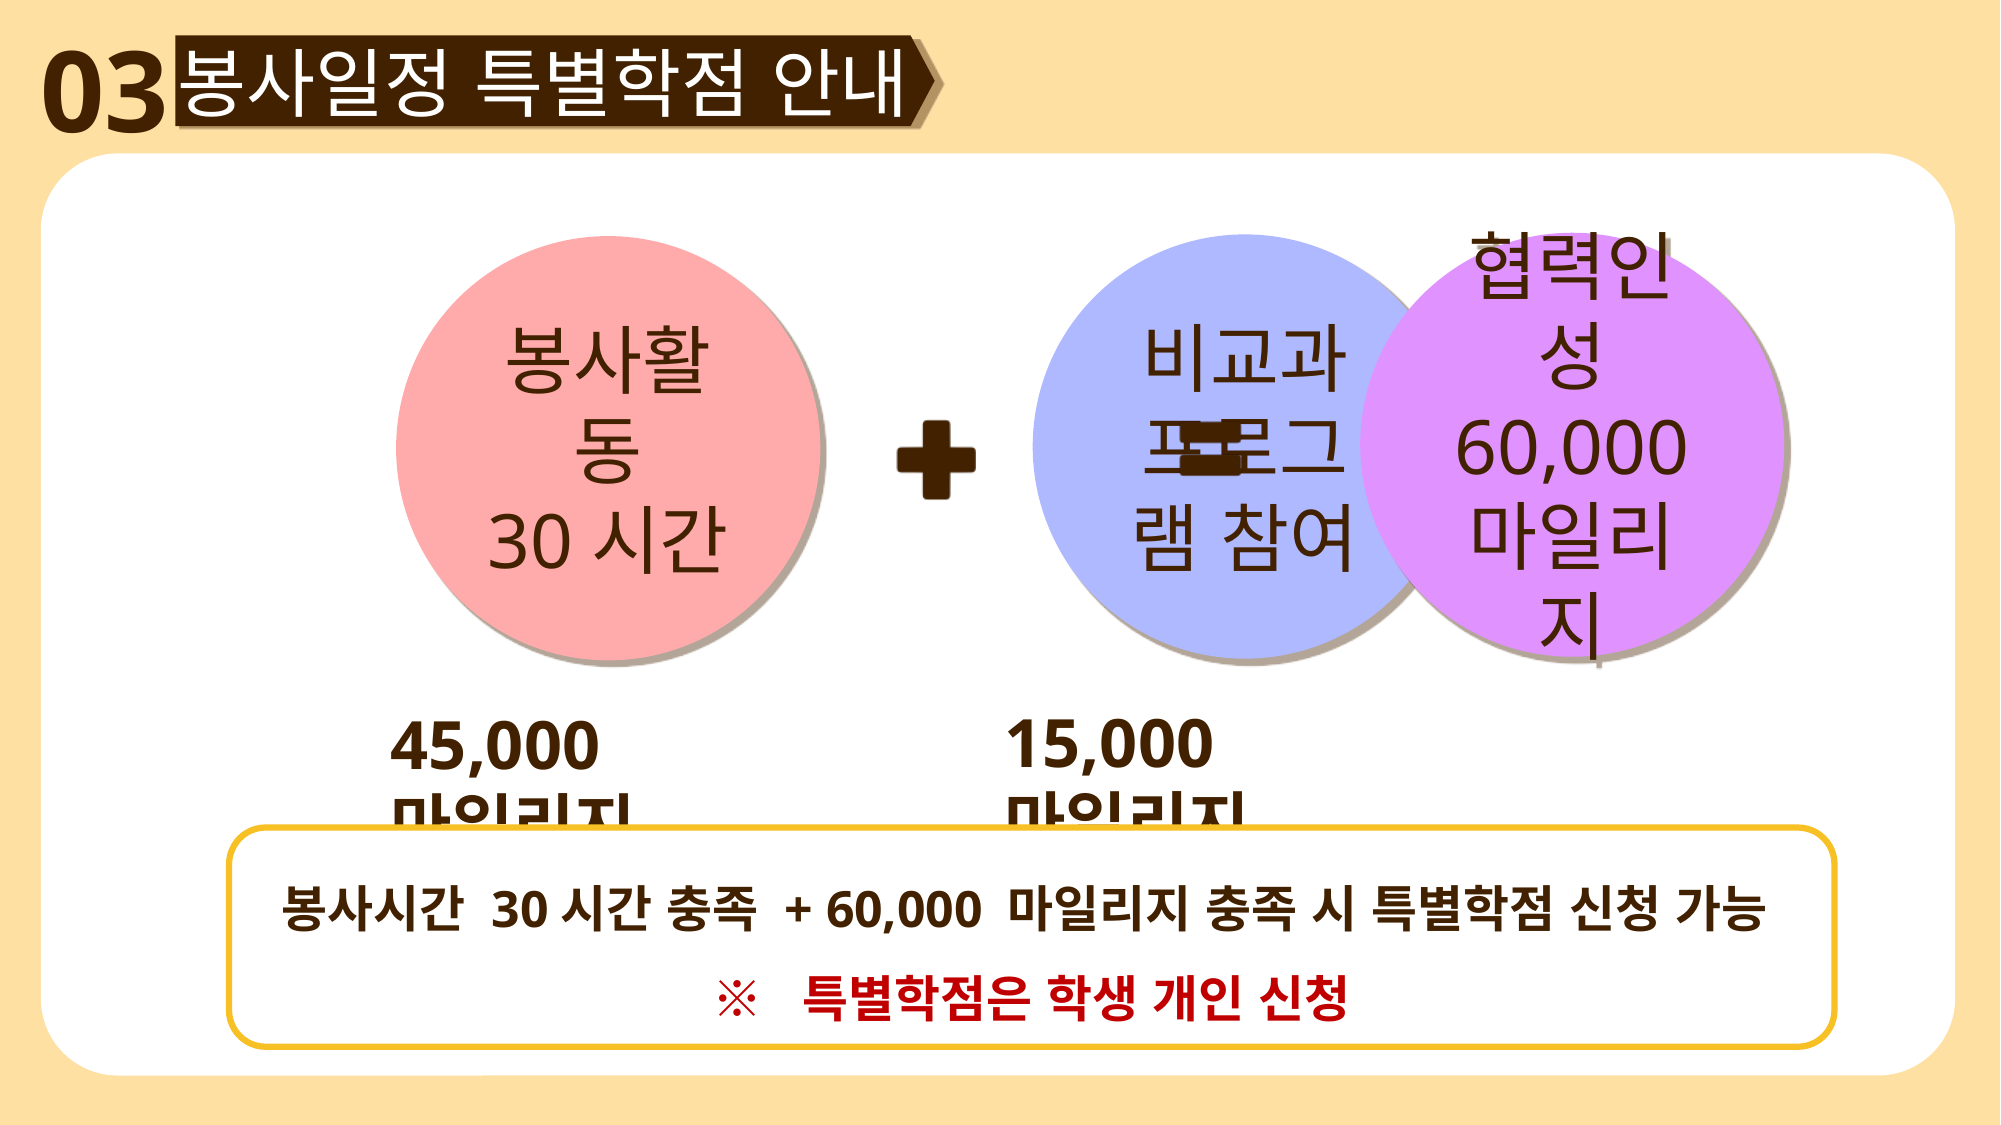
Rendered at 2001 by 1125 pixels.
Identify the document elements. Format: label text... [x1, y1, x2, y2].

text_box [39, 152, 1957, 1077]
text_box 비교과 프로그램 참여 [1049, 233, 1408, 660]
picture [1136, 381, 1291, 515]
text_box 봉사일정 특별학점 안내 [169, 28, 925, 134]
text_box [925, 60, 936, 102]
text_box 봉사시간 30시간 충족 + 60,000 마일리지 충족 시 특별학점 신청 가능 ※ 특별학점은 학생 개인 신청 [227, 826, 1836, 1048]
text_box 45,000 마일리지 [375, 695, 893, 826]
text_box 15,000 마일리지 [989, 693, 1500, 826]
text_box 03 [25, 12, 169, 163]
text_box 봉사활동 30시간 [395, 235, 810, 662]
text_box 협력인성 60,000 마일리지 [1359, 231, 1786, 658]
picture [810, 345, 1059, 531]
